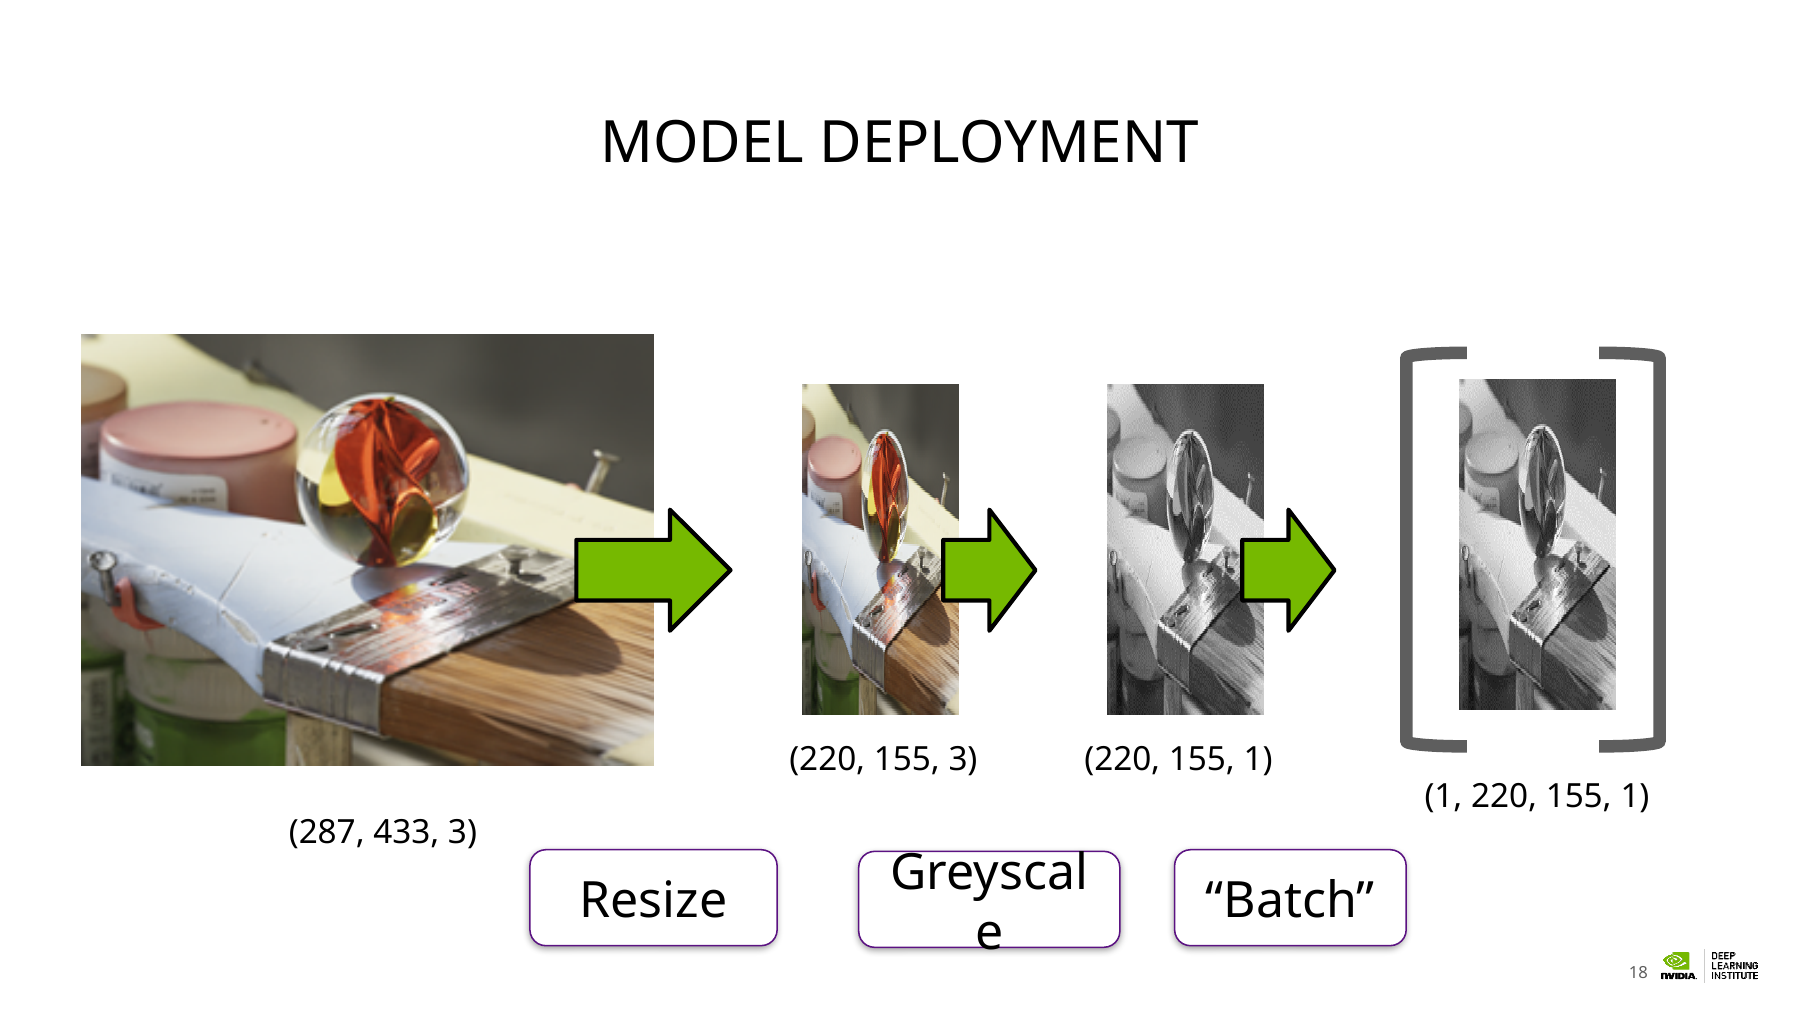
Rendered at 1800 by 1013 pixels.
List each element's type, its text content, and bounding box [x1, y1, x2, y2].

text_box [1106, 384, 1335, 715]
text_box Greyscale [857, 850, 1121, 949]
text_box “Batch” [1173, 848, 1407, 947]
text_box (1, 220, 155, 1) [1402, 769, 1673, 824]
title Model Deployment [81, 85, 1719, 183]
text_box (287, 433, 3) [272, 805, 494, 860]
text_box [1405, 352, 1660, 747]
picture [1705, 949, 1758, 983]
text_box (220, 155, 1) [1065, 732, 1292, 787]
text_box (220, 155, 3) [770, 733, 997, 787]
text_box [801, 384, 1036, 715]
picture [1661, 949, 1704, 983]
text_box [81, 333, 731, 766]
text_box Resize [529, 848, 778, 947]
